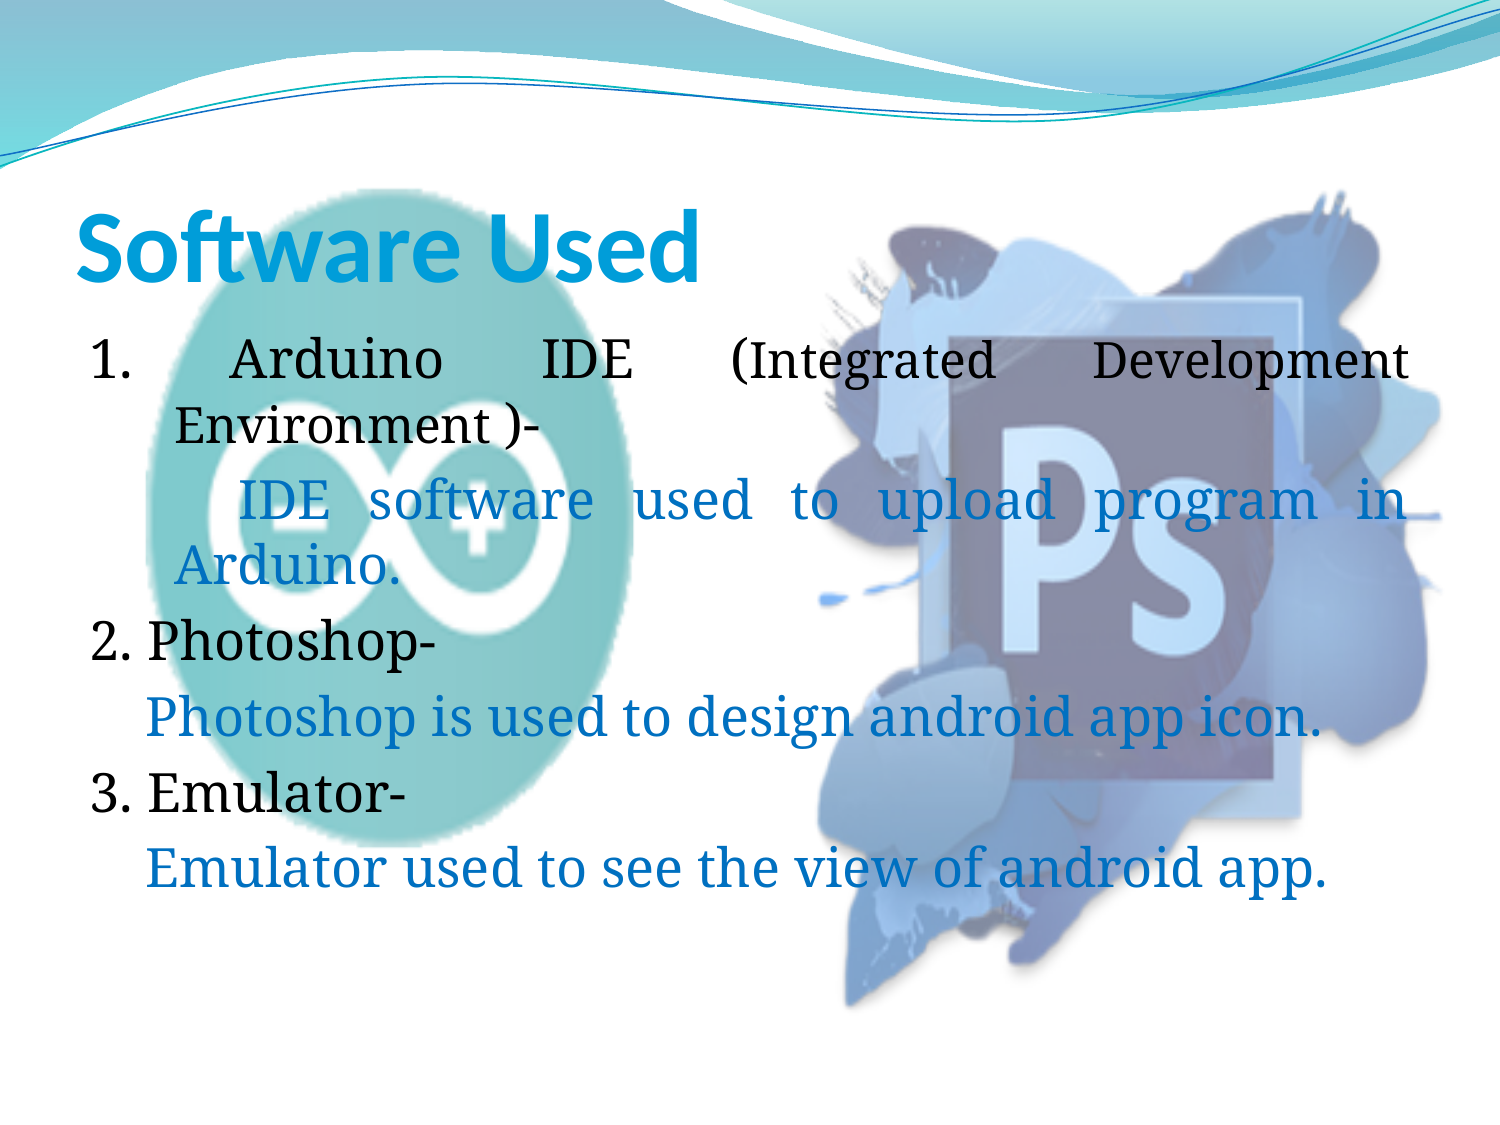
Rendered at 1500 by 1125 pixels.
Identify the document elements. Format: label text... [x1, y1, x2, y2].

title Software Used [75, 115, 1425, 303]
list 1. Arduino IDE (Integrated Development Environment )- IDE software used to upload program in Arduino. 2. Photoshop- Photoshop is used to design android app icon. 3. Emulator- Emulator used to see the view of android app. [75, 317, 1425, 1038]
